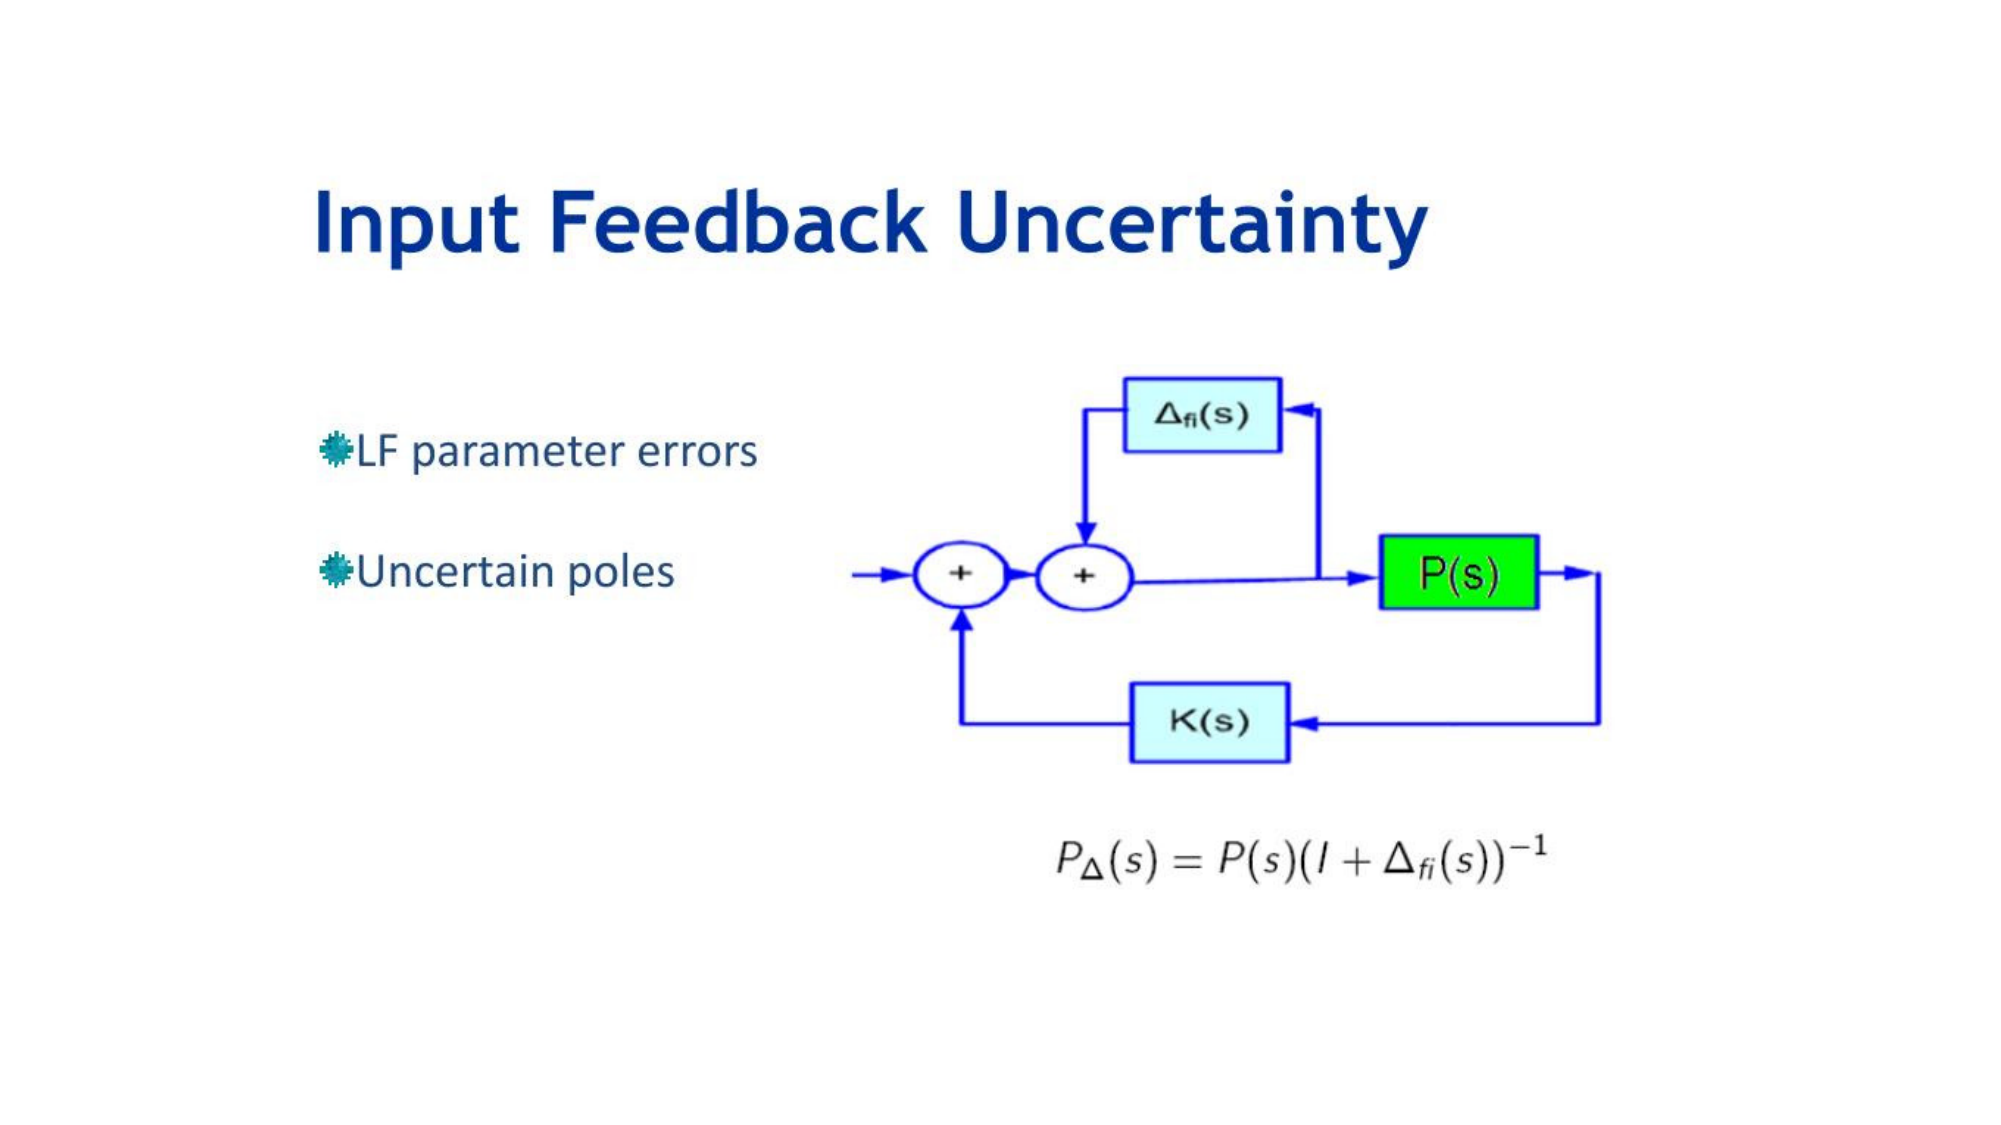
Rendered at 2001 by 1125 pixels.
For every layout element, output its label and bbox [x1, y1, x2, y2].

picture [289, 166, 1646, 789]
picture [1039, 817, 1574, 908]
